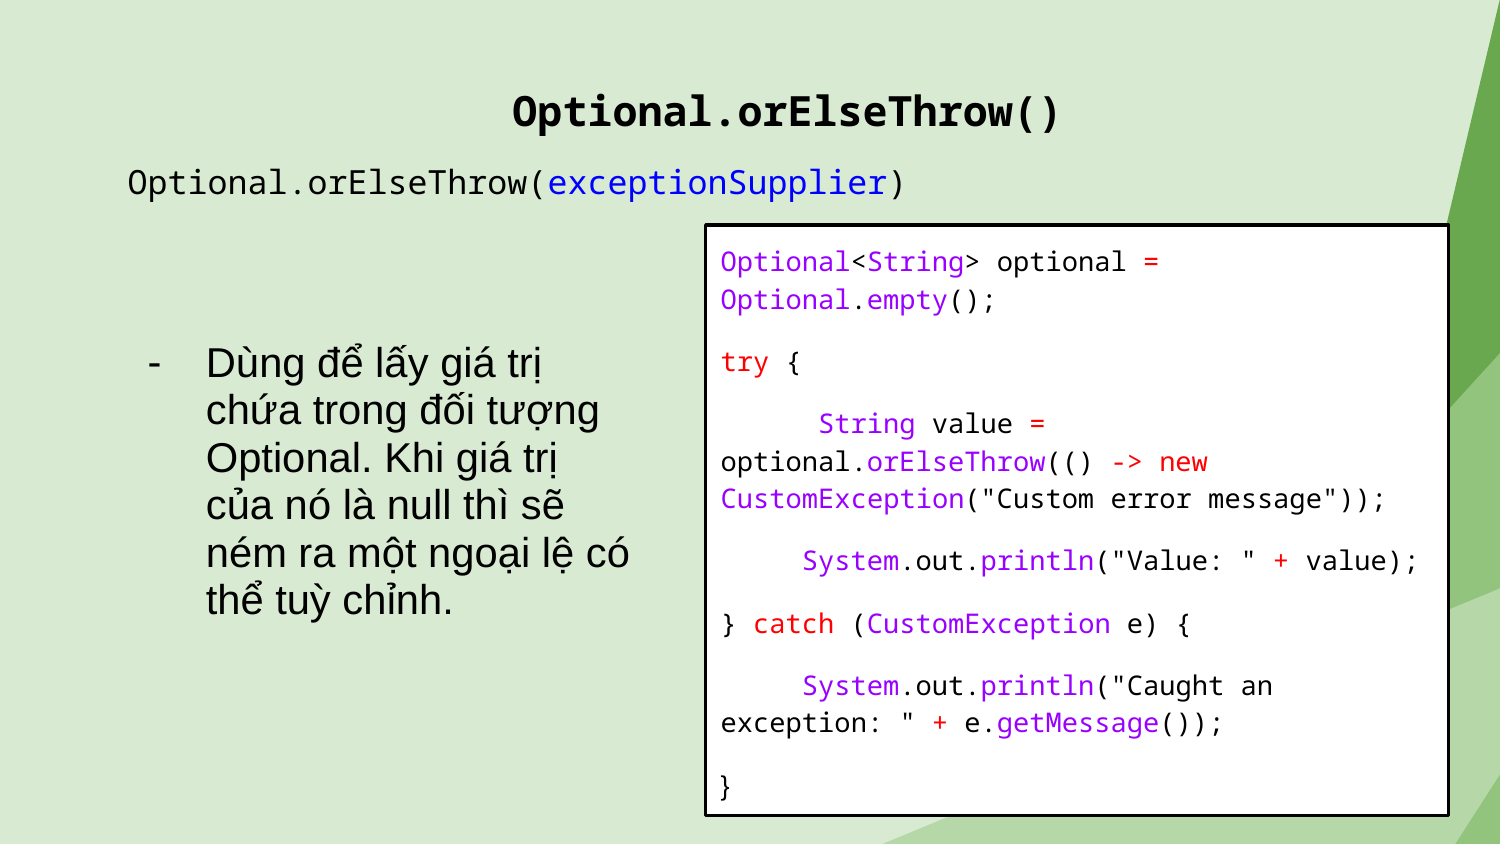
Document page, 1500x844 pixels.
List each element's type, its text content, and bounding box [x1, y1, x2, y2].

text_box Optional<String> optional = Optional.empty(); try { String value = optional.orElseThrow(() -> new CustomException("Custom error message")); System.out.println("Value: " + value); } catch (CustomException e) { System.out.println("Caught an exception: " + e.getMessage()); } [705, 225, 853, 816]
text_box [858, 0, 1500, 844]
list Optional.orElseThrow(exceptionSupplier) [37, 149, 853, 226]
text_box Dùng để lấy giá trị chứa trong đối tượng Optional. Khi giá trị của nó là null thì sẽ ném ra một ngoại lệ có thể tuỳ chỉnh. [115, 324, 648, 640]
title Optional.orElseThrow() [51, 72, 853, 149]
